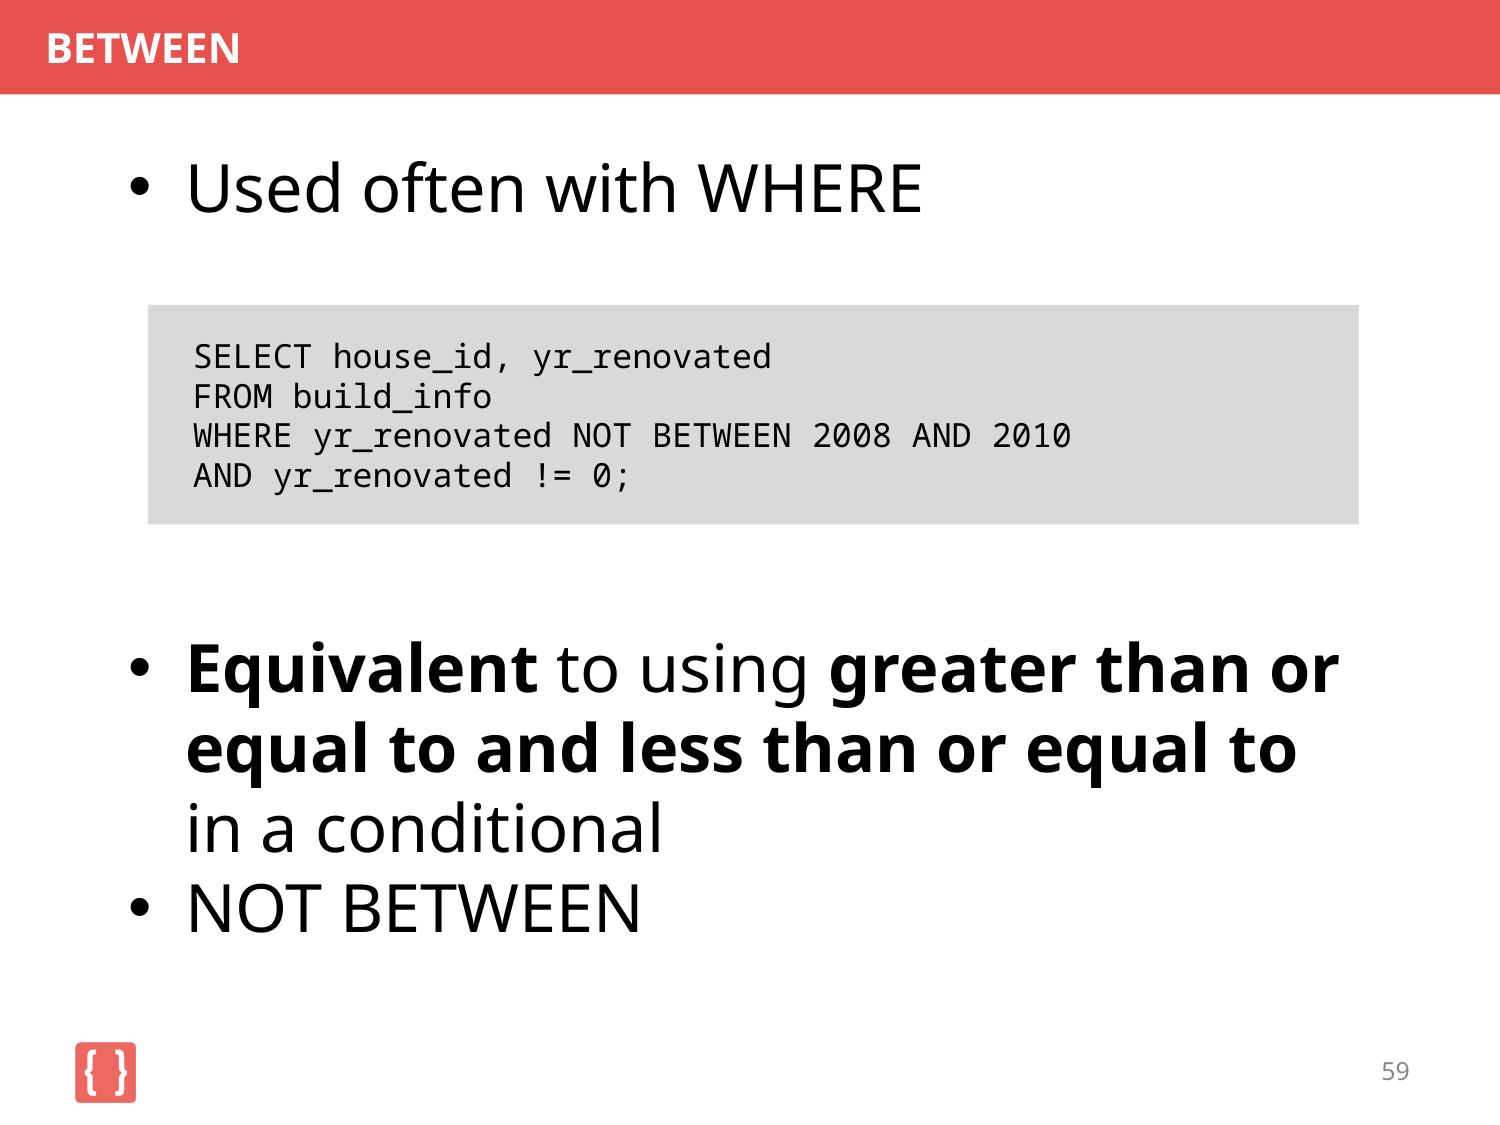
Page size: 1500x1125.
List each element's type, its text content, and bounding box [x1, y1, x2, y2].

slide_number 59 [1074, 1042, 1425, 1103]
list Used often with WHERE Equivalent to using greater than or equal to and less than or equal to in a conditional NOT BETWEEN [113, 138, 1359, 1032]
text_box SELECT house_id, yr_renovated FROM build_info WHERE yr_renovated NOT BETWEEN 2008 AND 2010 AND yr_renovated != 0; [147, 304, 1359, 525]
title BETWEEN [0, 0, 1500, 95]
picture [75, 1042, 136, 1103]
